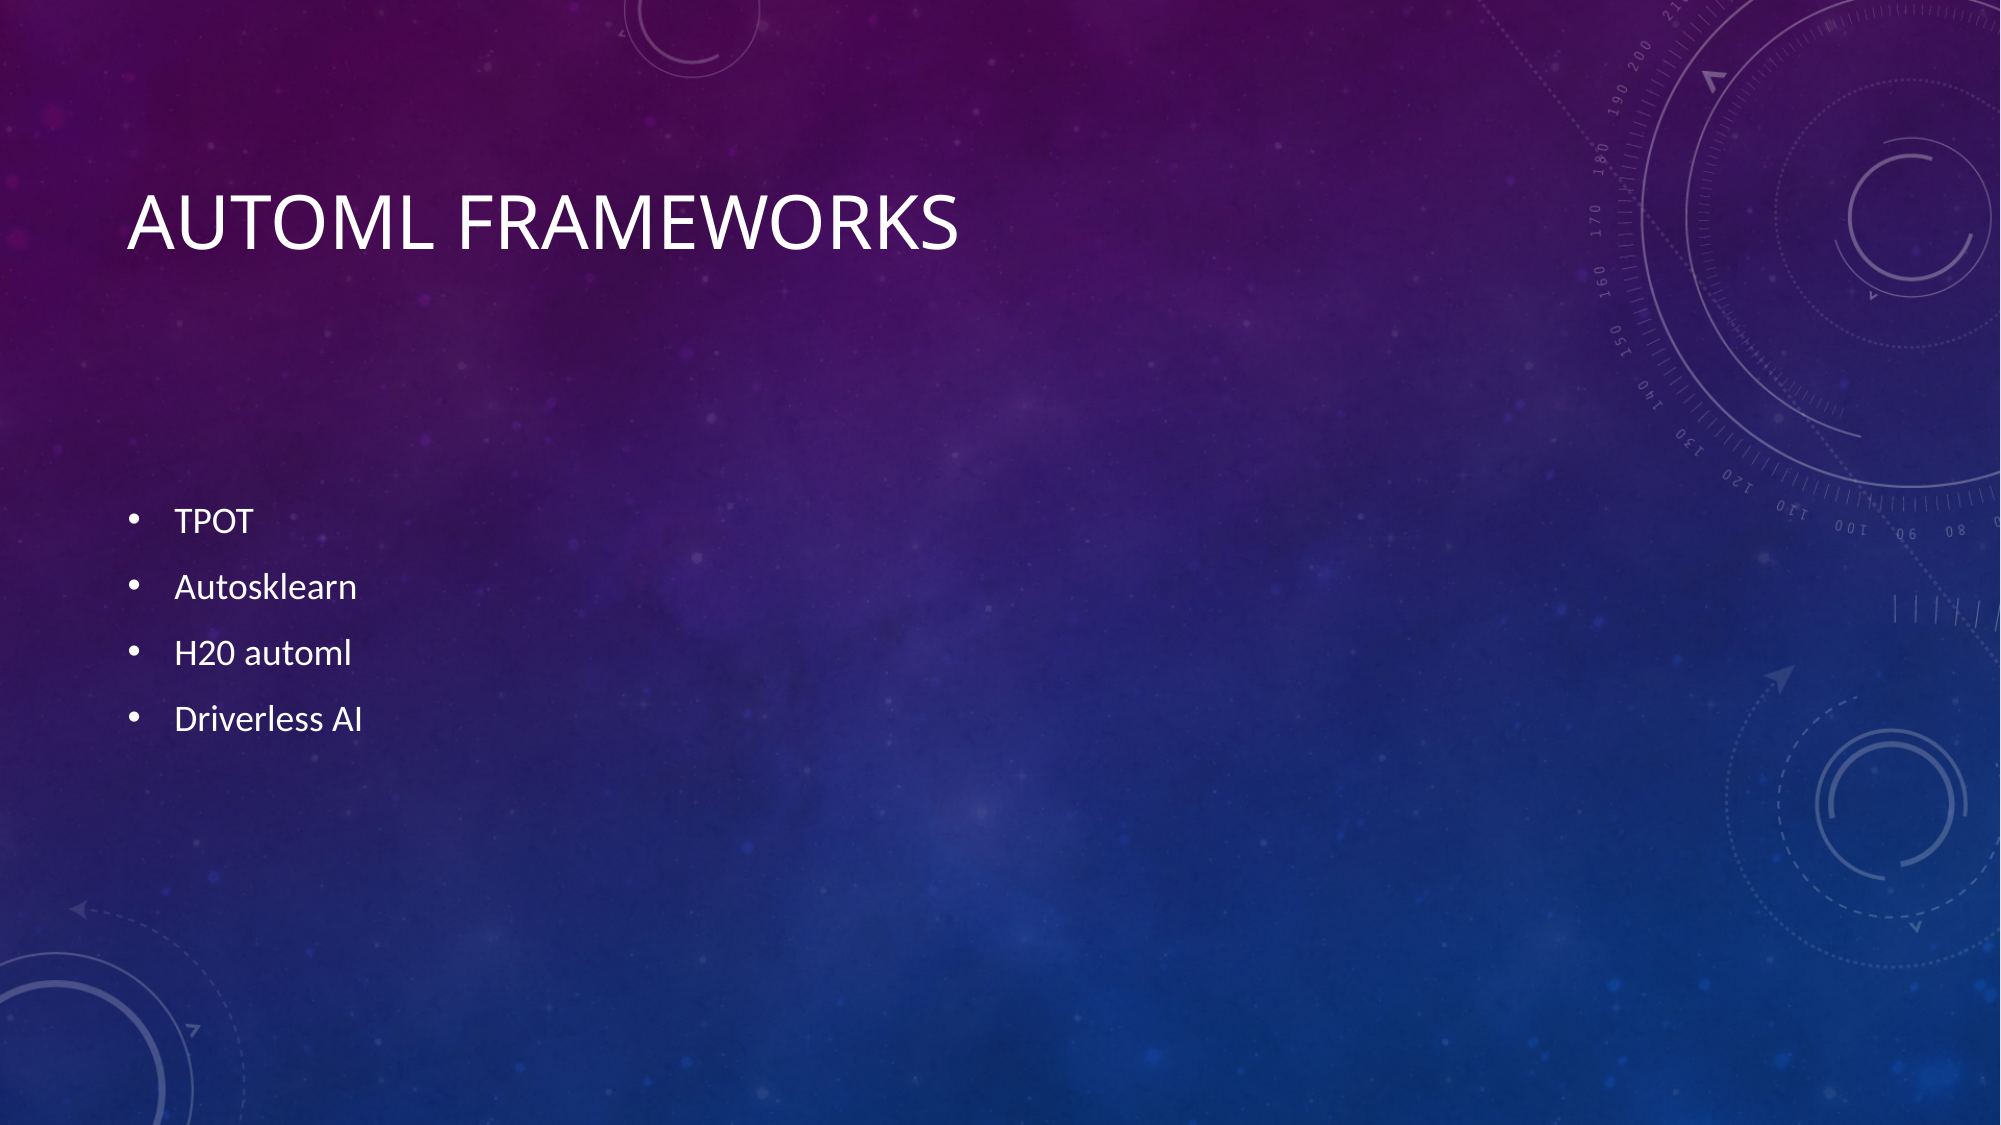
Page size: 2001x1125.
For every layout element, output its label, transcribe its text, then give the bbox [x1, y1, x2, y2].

title Automl frameworks [112, 99, 1775, 339]
list TPOT Autosklearn H20 automl Driverless AI [112, 351, 1775, 950]
picture [0, 0, 2001, 1125]
